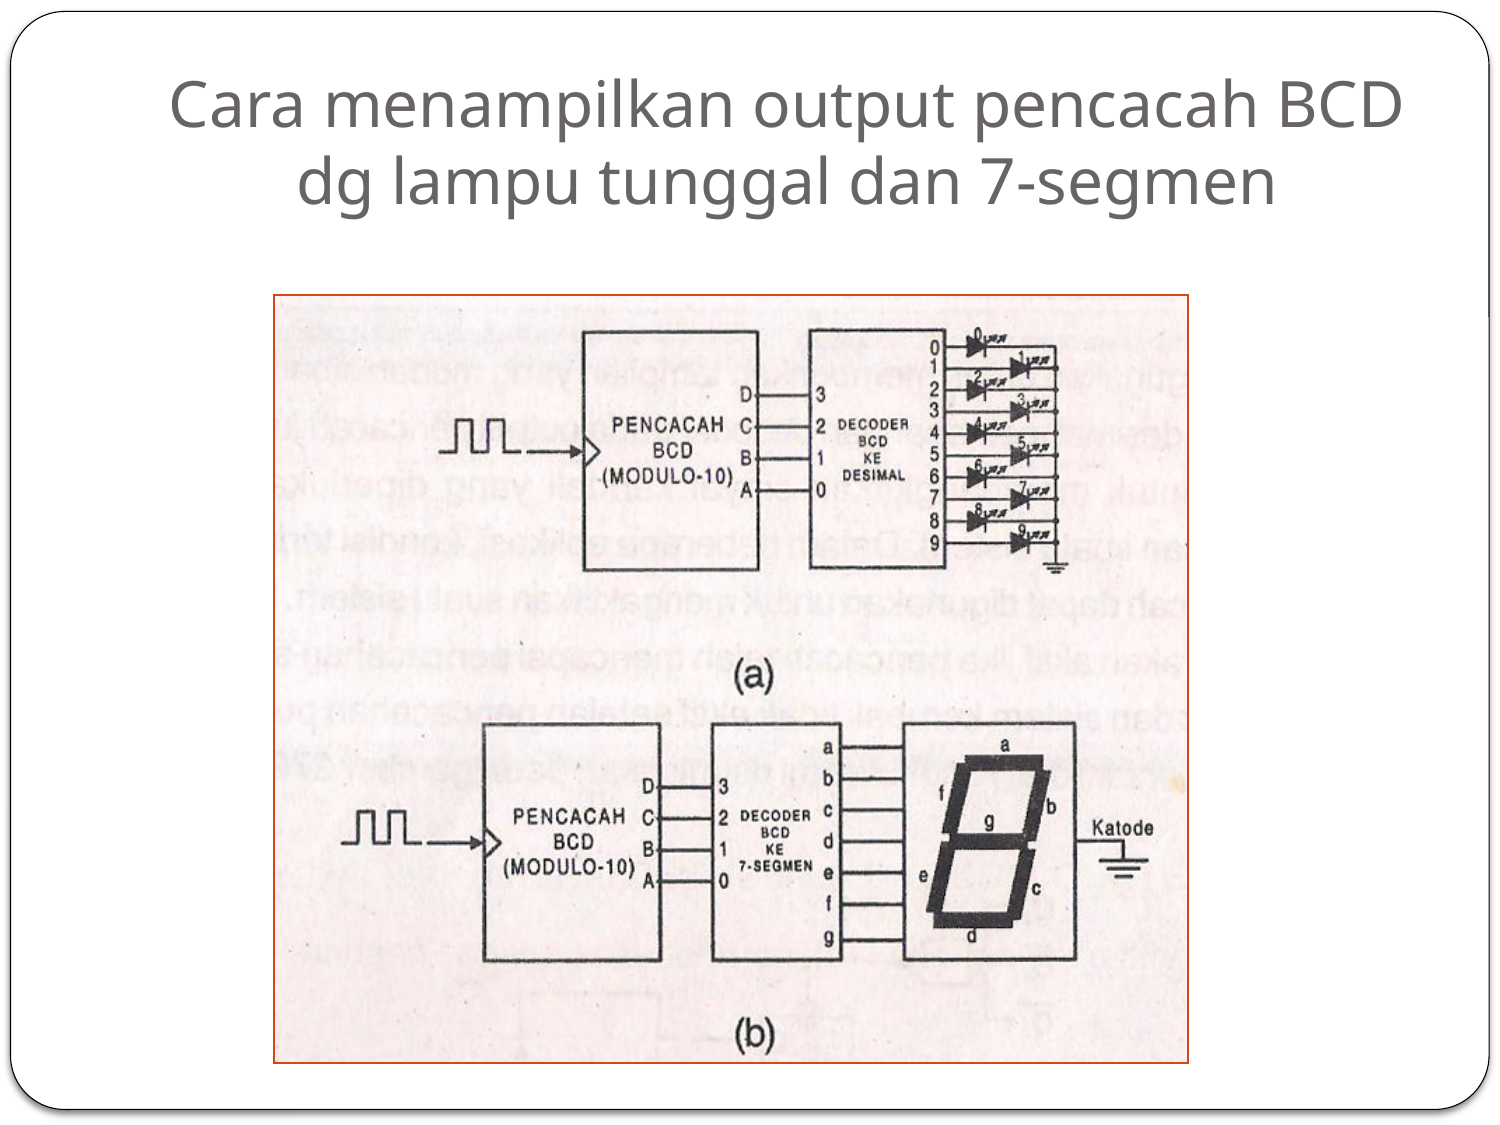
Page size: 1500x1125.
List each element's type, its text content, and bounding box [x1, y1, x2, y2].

picture [274, 295, 1188, 1063]
title Cara menampilkan output pencacah BCD dg lampu tunggal dan 7-segmen [150, 45, 1425, 233]
